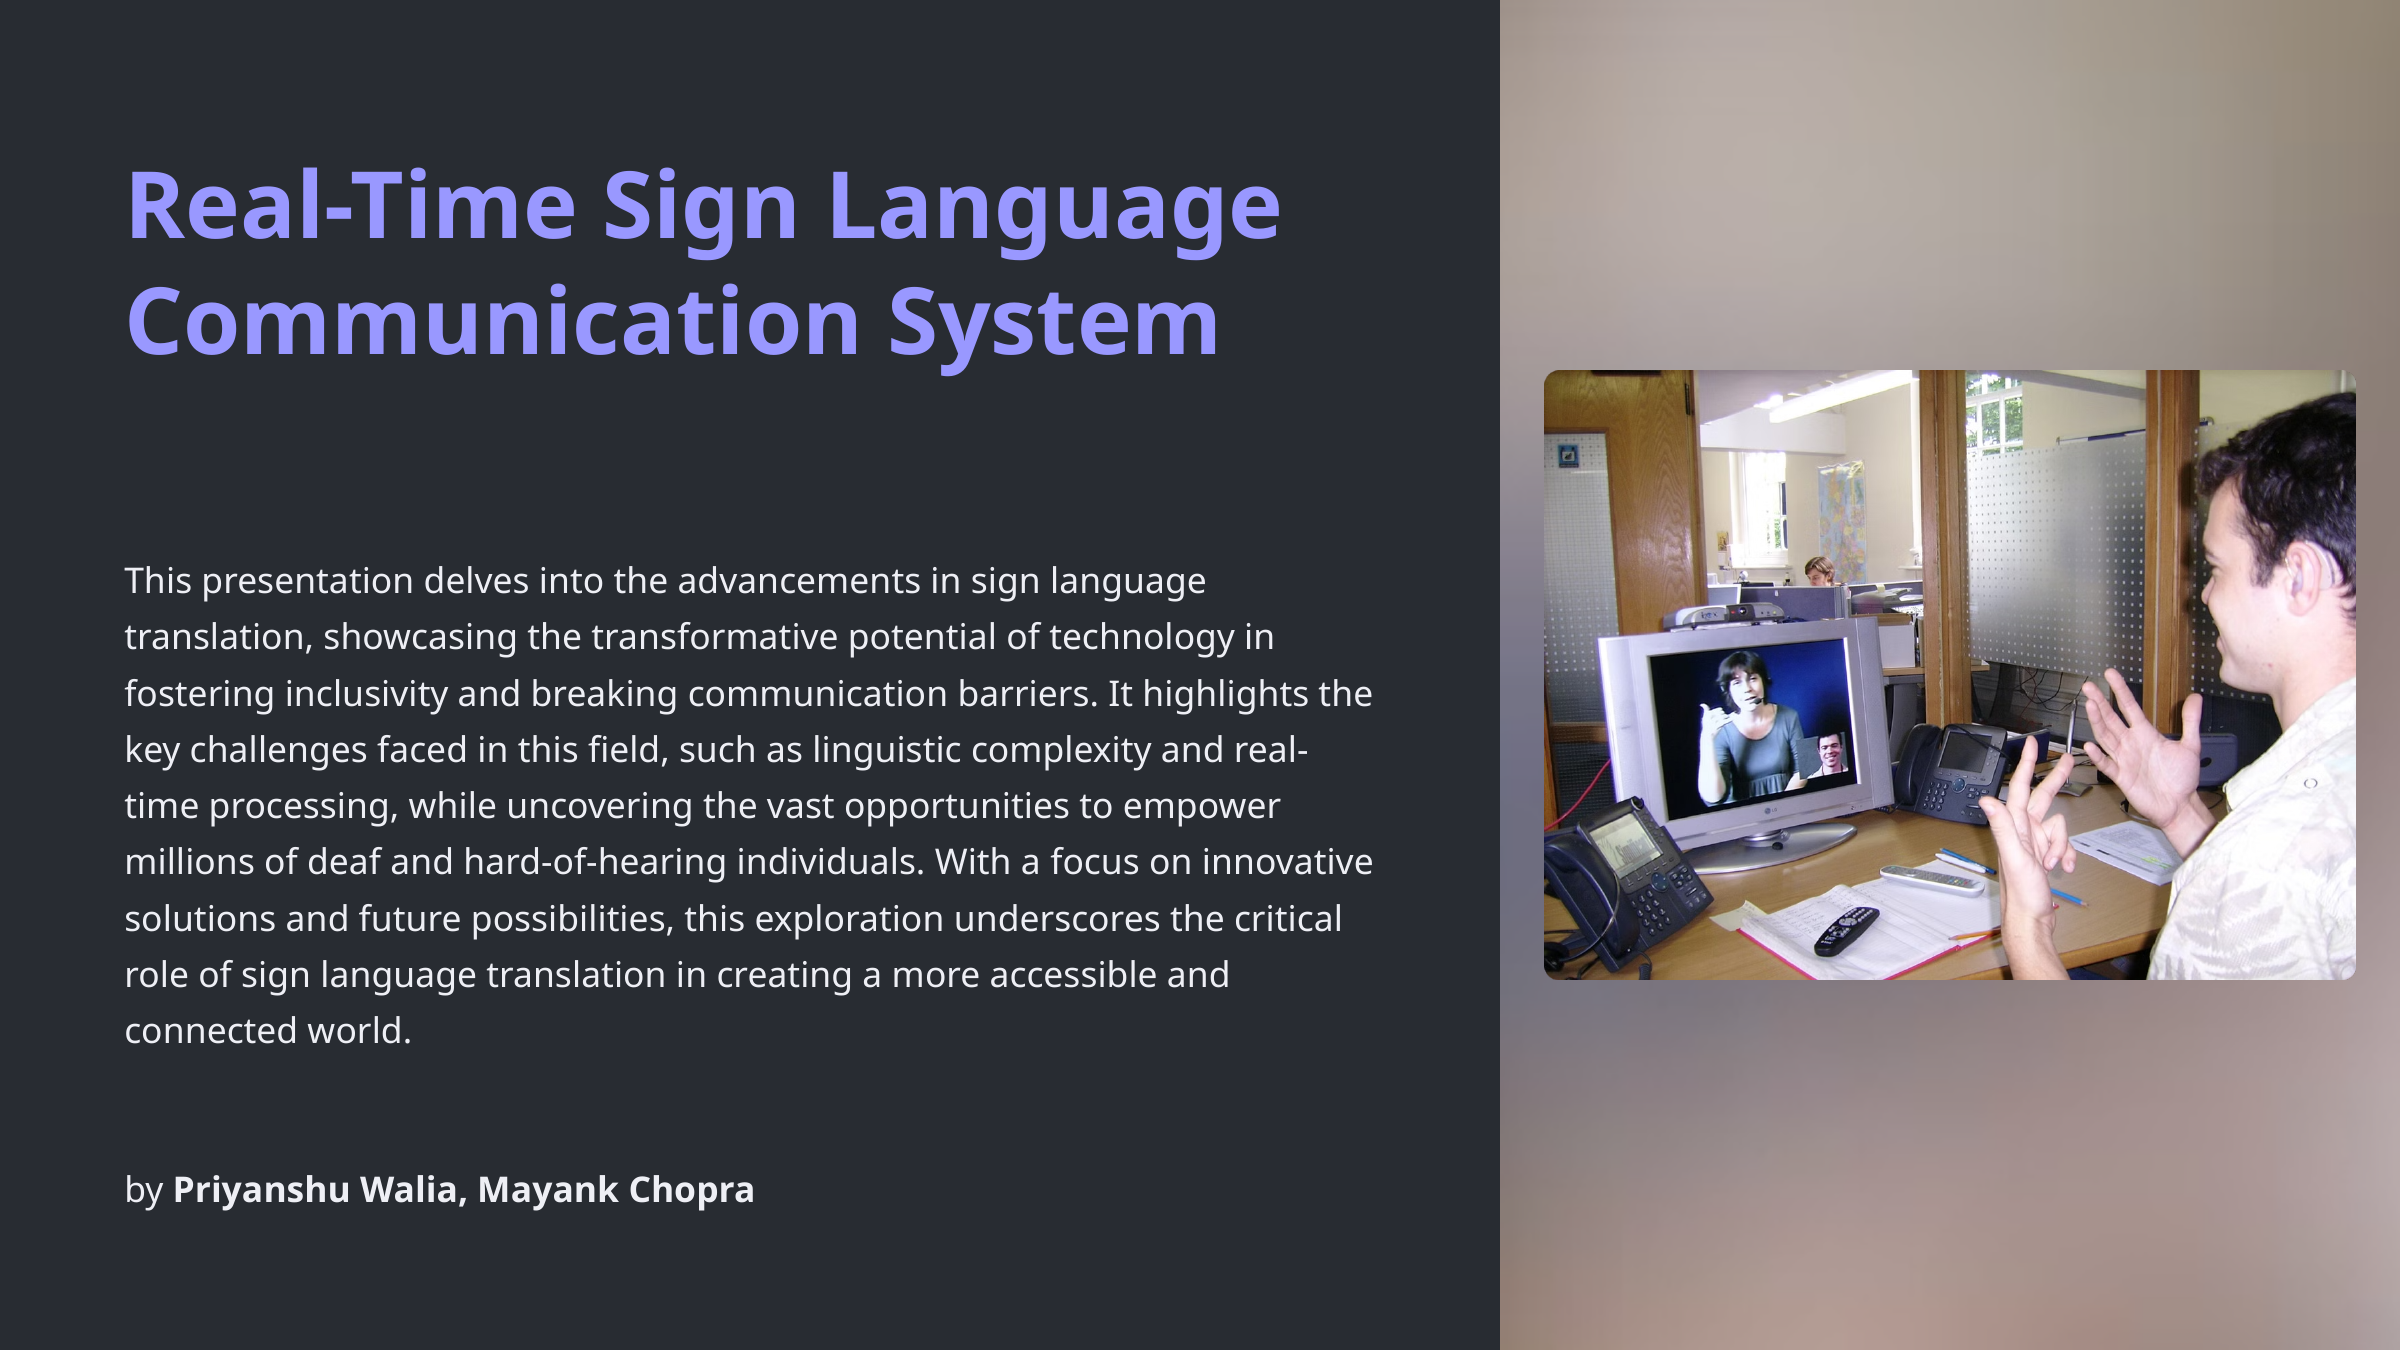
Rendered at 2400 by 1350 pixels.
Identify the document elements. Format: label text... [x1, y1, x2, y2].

picture [1499, 0, 2400, 1350]
text_box by Priyanshu Walia, Mayank Chopra [124, 1152, 1376, 1210]
text_box Real-Time Sign Language Communication System [124, 140, 1376, 491]
text_box This presentation delves into the advancements in sign language translation, showcasing the transformative potential of technology in fostering inclusivity and breaking communication barriers. It highlights the key challenges faced in this field, such as linguistic complexity and real-time processing, while uncovering the vast opportunities to empower millions of deaf and hard-of-hearing individuals. With a focus on innovative solutions and future possibilities, this exploration underscores the critical role of sign language translation in creating a more accessible and connected world. [124, 544, 1376, 1113]
